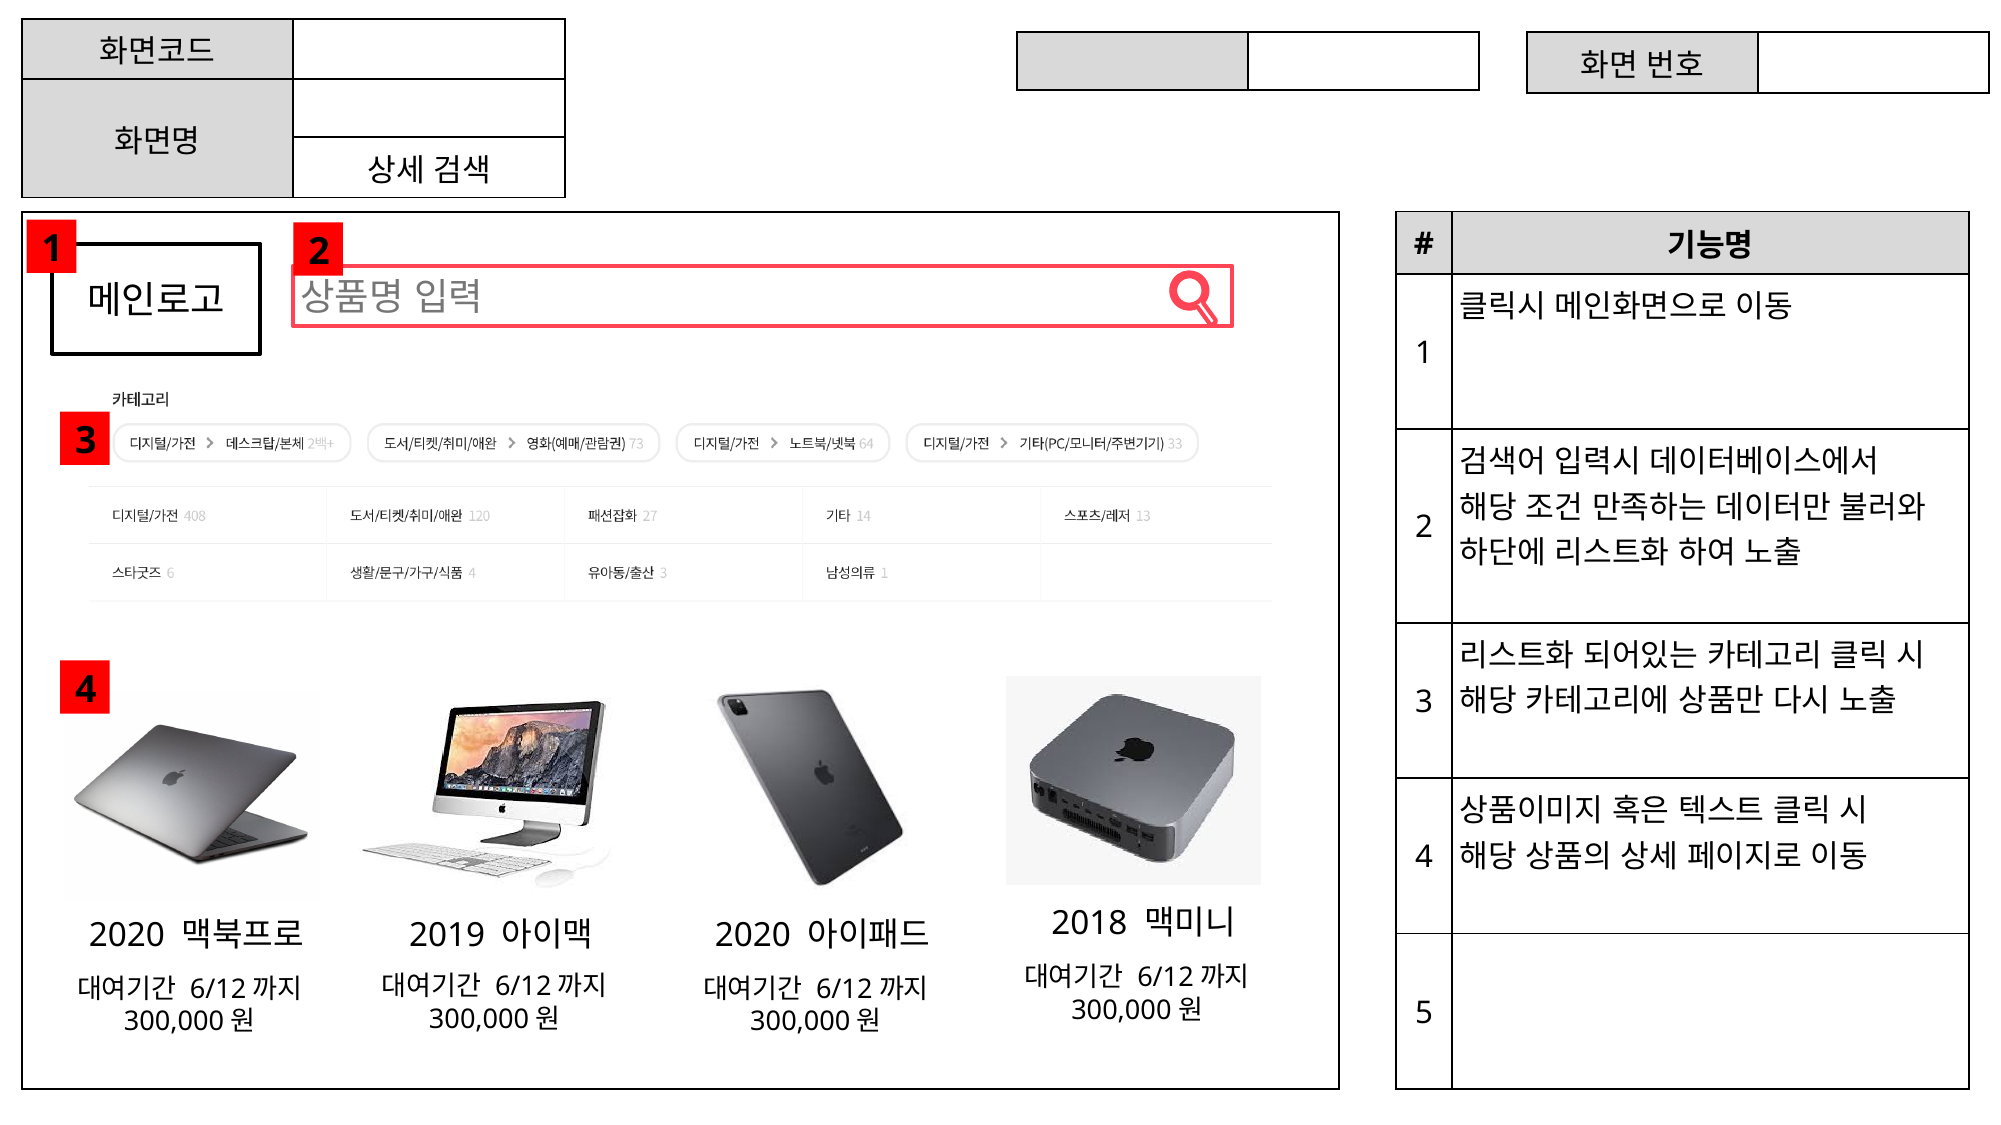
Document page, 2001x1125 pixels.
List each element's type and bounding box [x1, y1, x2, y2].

table_cell [1453, 624, 1968, 777]
text_box [21, 211, 1340, 1090]
table_header [23, 20, 292, 78]
table_cell [1453, 934, 1968, 1088]
picture [64, 690, 319, 900]
table_cell [1397, 430, 1451, 622]
table_cell [294, 80, 564, 136]
table_cell [1453, 275, 1968, 428]
table_header [1759, 33, 1988, 92]
picture [1006, 676, 1261, 885]
picture [359, 690, 614, 900]
table_cell [1453, 430, 1968, 622]
picture [645, 682, 985, 892]
table_cell [1397, 624, 1451, 777]
table_header [1453, 212, 1968, 273]
table_header [1528, 33, 1757, 92]
table_cell [1397, 779, 1451, 933]
table_cell [1397, 934, 1451, 1088]
table_cell [294, 138, 564, 197]
table_header [1018, 33, 1247, 89]
table_header [1249, 33, 1478, 89]
table_cell [23, 80, 292, 197]
table_header [294, 20, 564, 78]
table_header [1397, 212, 1451, 273]
table_cell [1397, 275, 1451, 428]
picture [89, 368, 1272, 602]
table_cell [1453, 779, 1968, 933]
